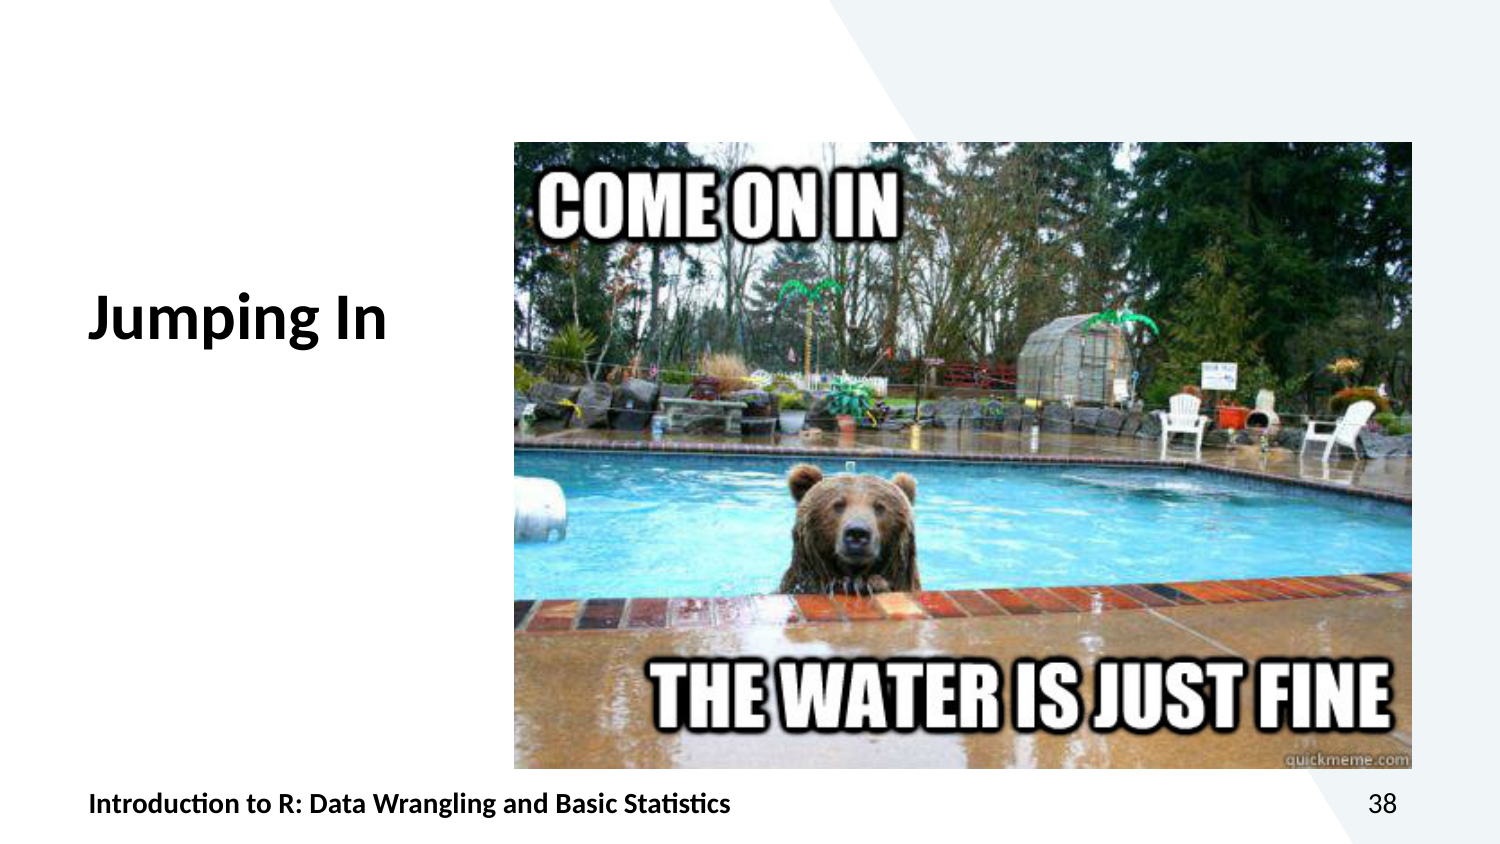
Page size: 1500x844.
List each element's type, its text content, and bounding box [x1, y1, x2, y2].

picture [0, 0, 1500, 844]
footer Introduction to R: Data Wrangling and Basic Statistics [88, 785, 1217, 819]
slide_number 38 [1239, 785, 1398, 819]
subtitle Jumping In [88, 269, 511, 498]
